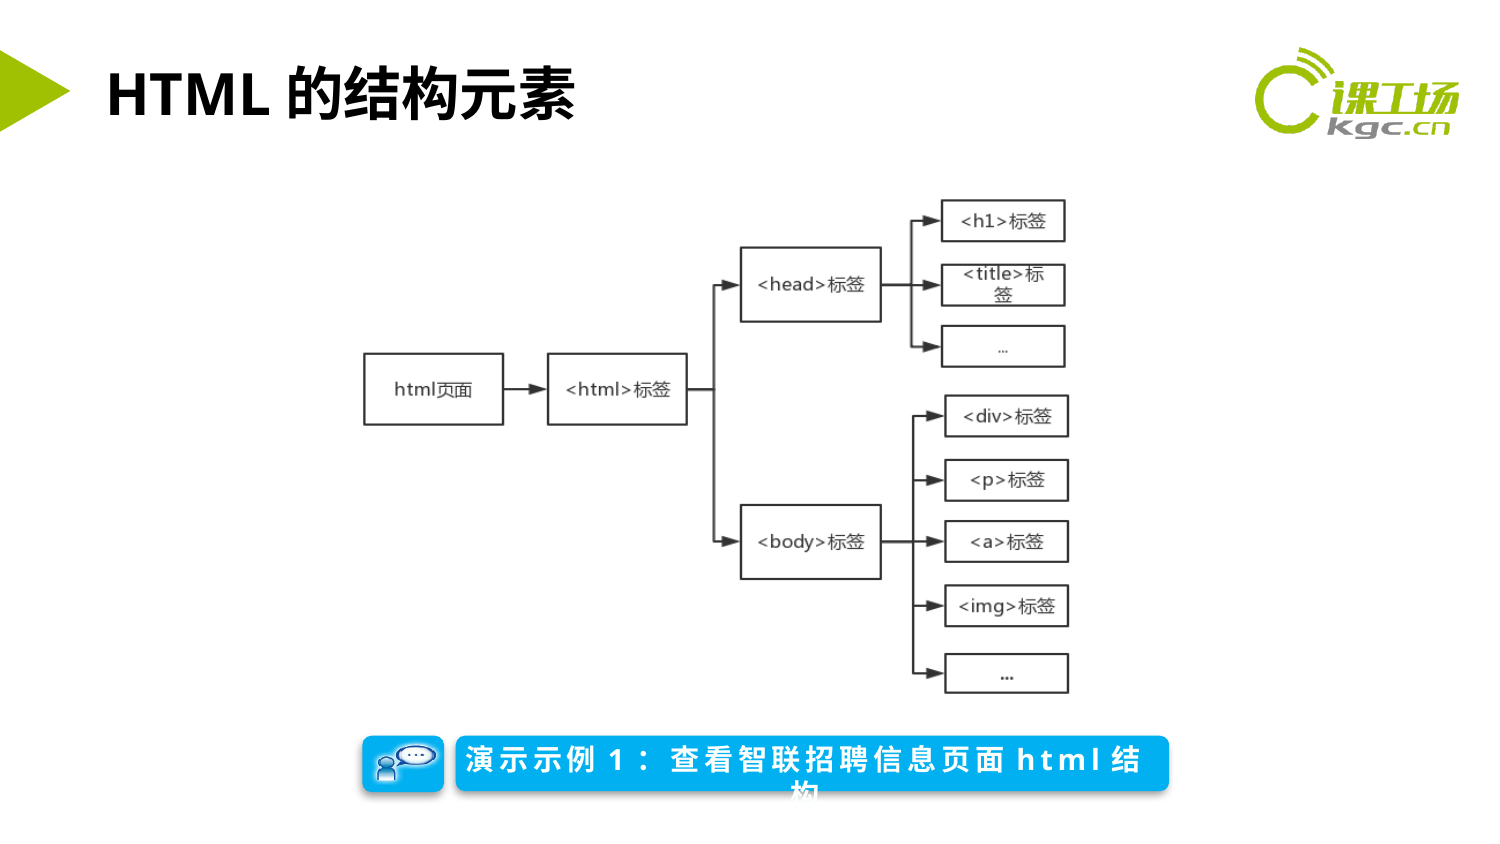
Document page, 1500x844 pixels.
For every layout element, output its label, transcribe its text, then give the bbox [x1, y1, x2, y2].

title HTML的结构元素 [75, 33, 1247, 150]
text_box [359, 733, 1170, 793]
picture [309, 148, 1105, 727]
picture [1255, 47, 1459, 139]
